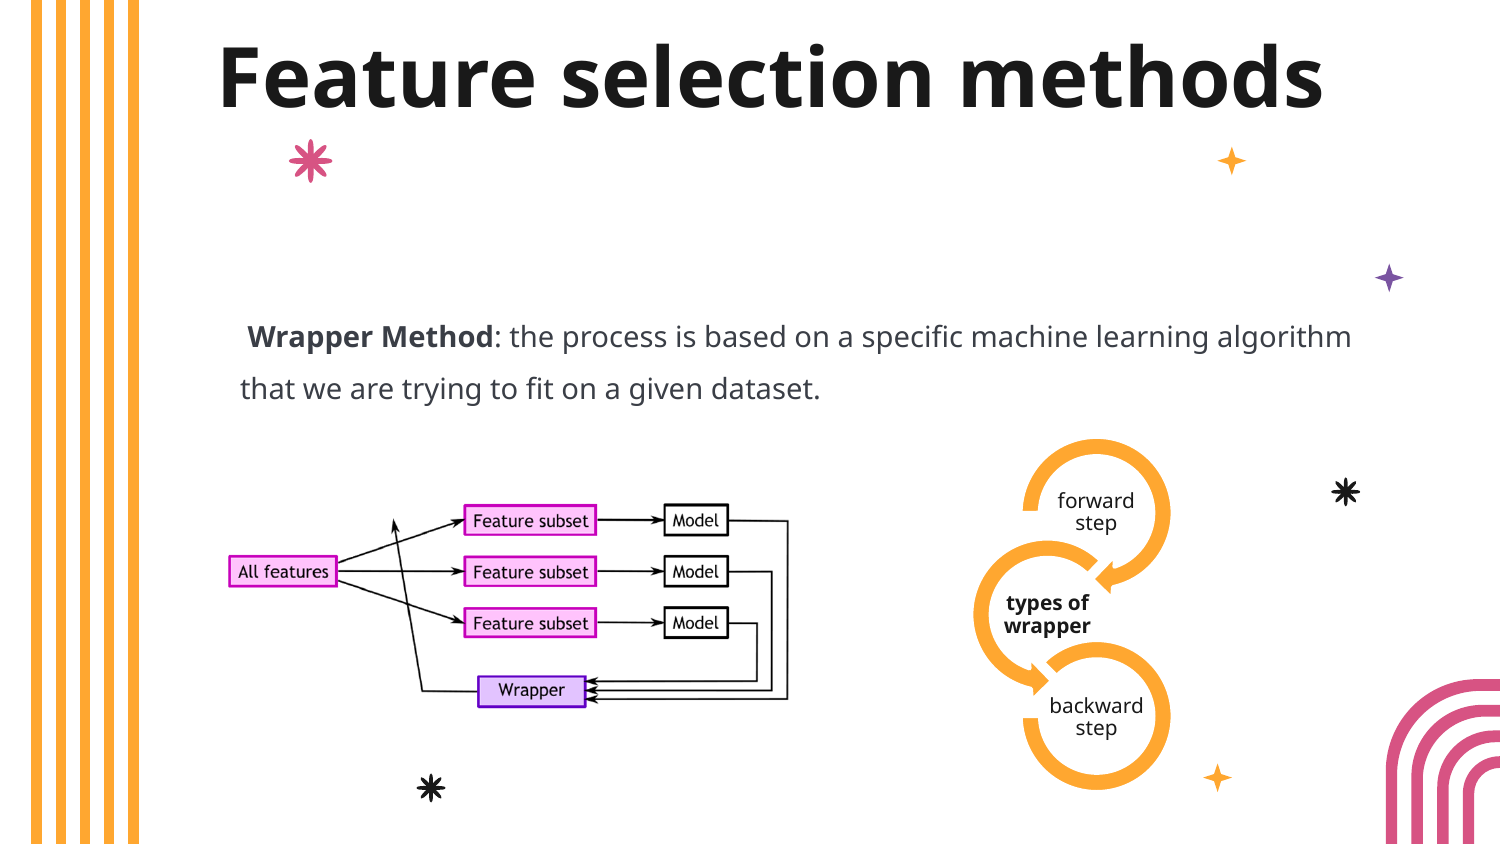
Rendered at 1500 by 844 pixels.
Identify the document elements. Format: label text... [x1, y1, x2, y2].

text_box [0, 356, 524, 465]
picture [218, 491, 814, 717]
text_box [288, 139, 333, 183]
title Feature selection methods [139, 33, 1393, 128]
text_box [1331, 477, 1361, 507]
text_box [878, 424, 1266, 793]
text_box Wrapper Method: the process is based on a specific machine learning algorithm that we are trying to fit on a given dataset. [224, 285, 1382, 435]
text_box [1217, 146, 1247, 176]
